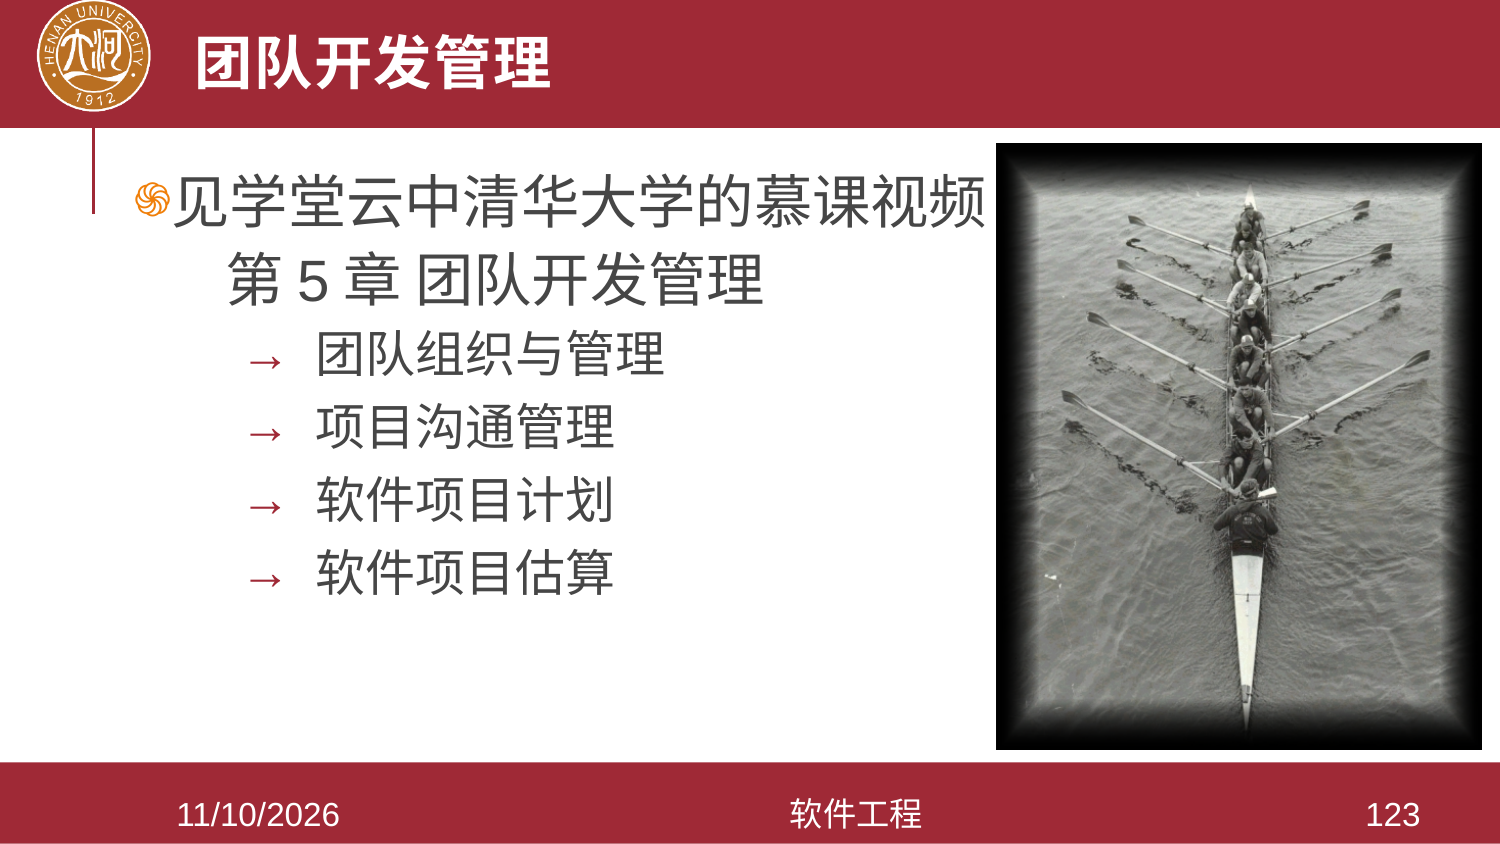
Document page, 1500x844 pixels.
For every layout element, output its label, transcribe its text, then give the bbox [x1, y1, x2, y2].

list 见学堂云中清华大学的慕课视频 第5章 团队开发管理 团队组织与管理 项目沟通管理 软件项目计划 软件项目估算 [126, 165, 988, 743]
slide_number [126, 796, 391, 830]
picture [995, 142, 1482, 751]
title 团队开发管理 [179, 0, 1454, 136]
slide_number 123 [1333, 796, 1454, 830]
footer 软件工程 [391, 796, 1322, 830]
